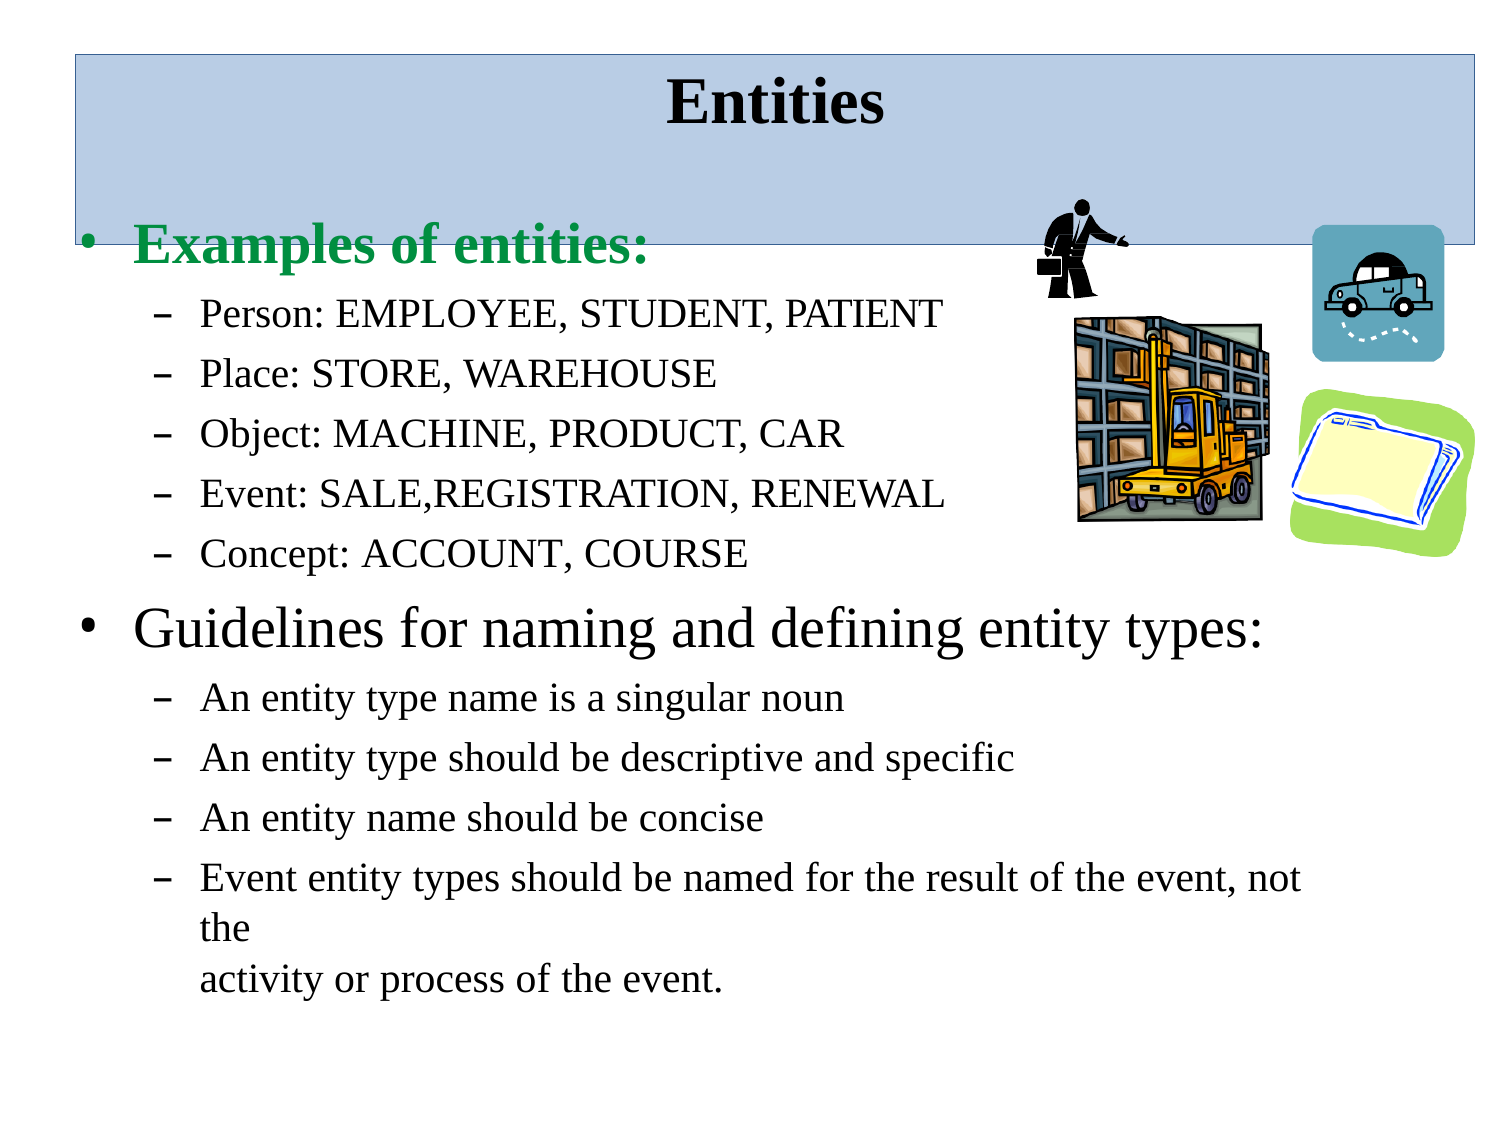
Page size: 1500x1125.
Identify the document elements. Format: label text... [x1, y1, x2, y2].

title Entities [75, 54, 1475, 245]
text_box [1312, 224, 1445, 362]
picture [1074, 316, 1270, 522]
picture [1286, 389, 1475, 558]
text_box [1036, 199, 1129, 299]
text_box Examples of entities: Person: EMPLOYEE, STUDENT, PATIENT Place: STORE, WAREHOUSE Object: MACHINE, PRODUCT, CAR Event: SALE,REGISTRATION, RENEWAL Concept: ACCOUNT, COURSE Guidelines for naming and defining entity types: An entity type name is a singular noun An entity type should be descriptive and specific An entity name should be concise Event entity types should be named for the result of the event, not the activity or process of the event. [75, 188, 1359, 1001]
